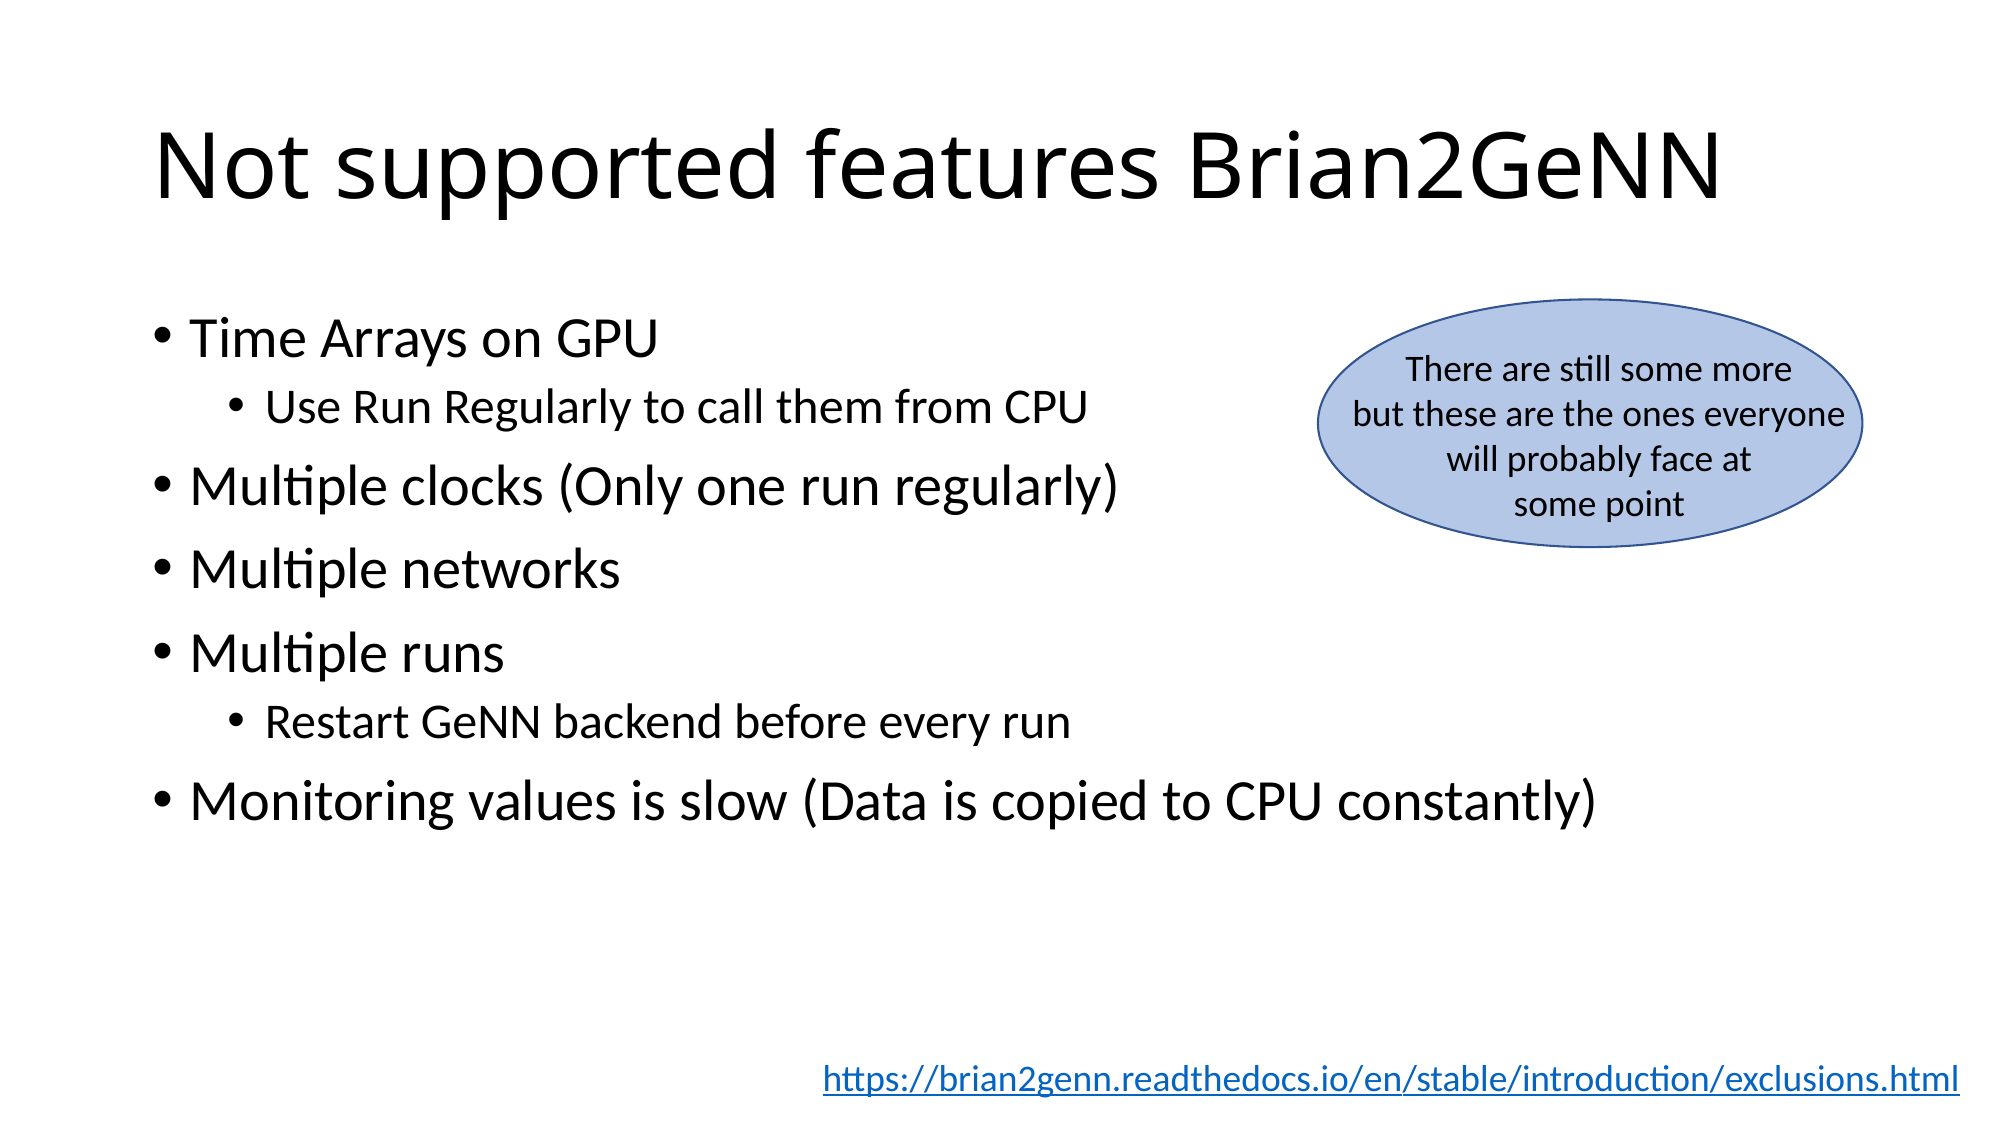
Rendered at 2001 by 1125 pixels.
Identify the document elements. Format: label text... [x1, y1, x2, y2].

text_box There are still some more but these are the ones everyone will probably face at some point [1331, 336, 1876, 532]
list Time Arrays on GPU Use Run Regularly to call them from CPU Multiple clocks (Only one run regularly) Multiple networks Multiple runs Restart GeNN backend before every run Monitoring values is slow (Data is copied to CPU constantly) [137, 299, 1634, 1014]
title Not supported features Brian2GeNN [137, 59, 1863, 278]
text_box [1634, 532, 1725, 547]
text_box [1634, 299, 1786, 336]
text_box https://brian2genn.readthedocs.io/en/stable/introduction/exclusions.html [807, 1046, 1975, 1107]
